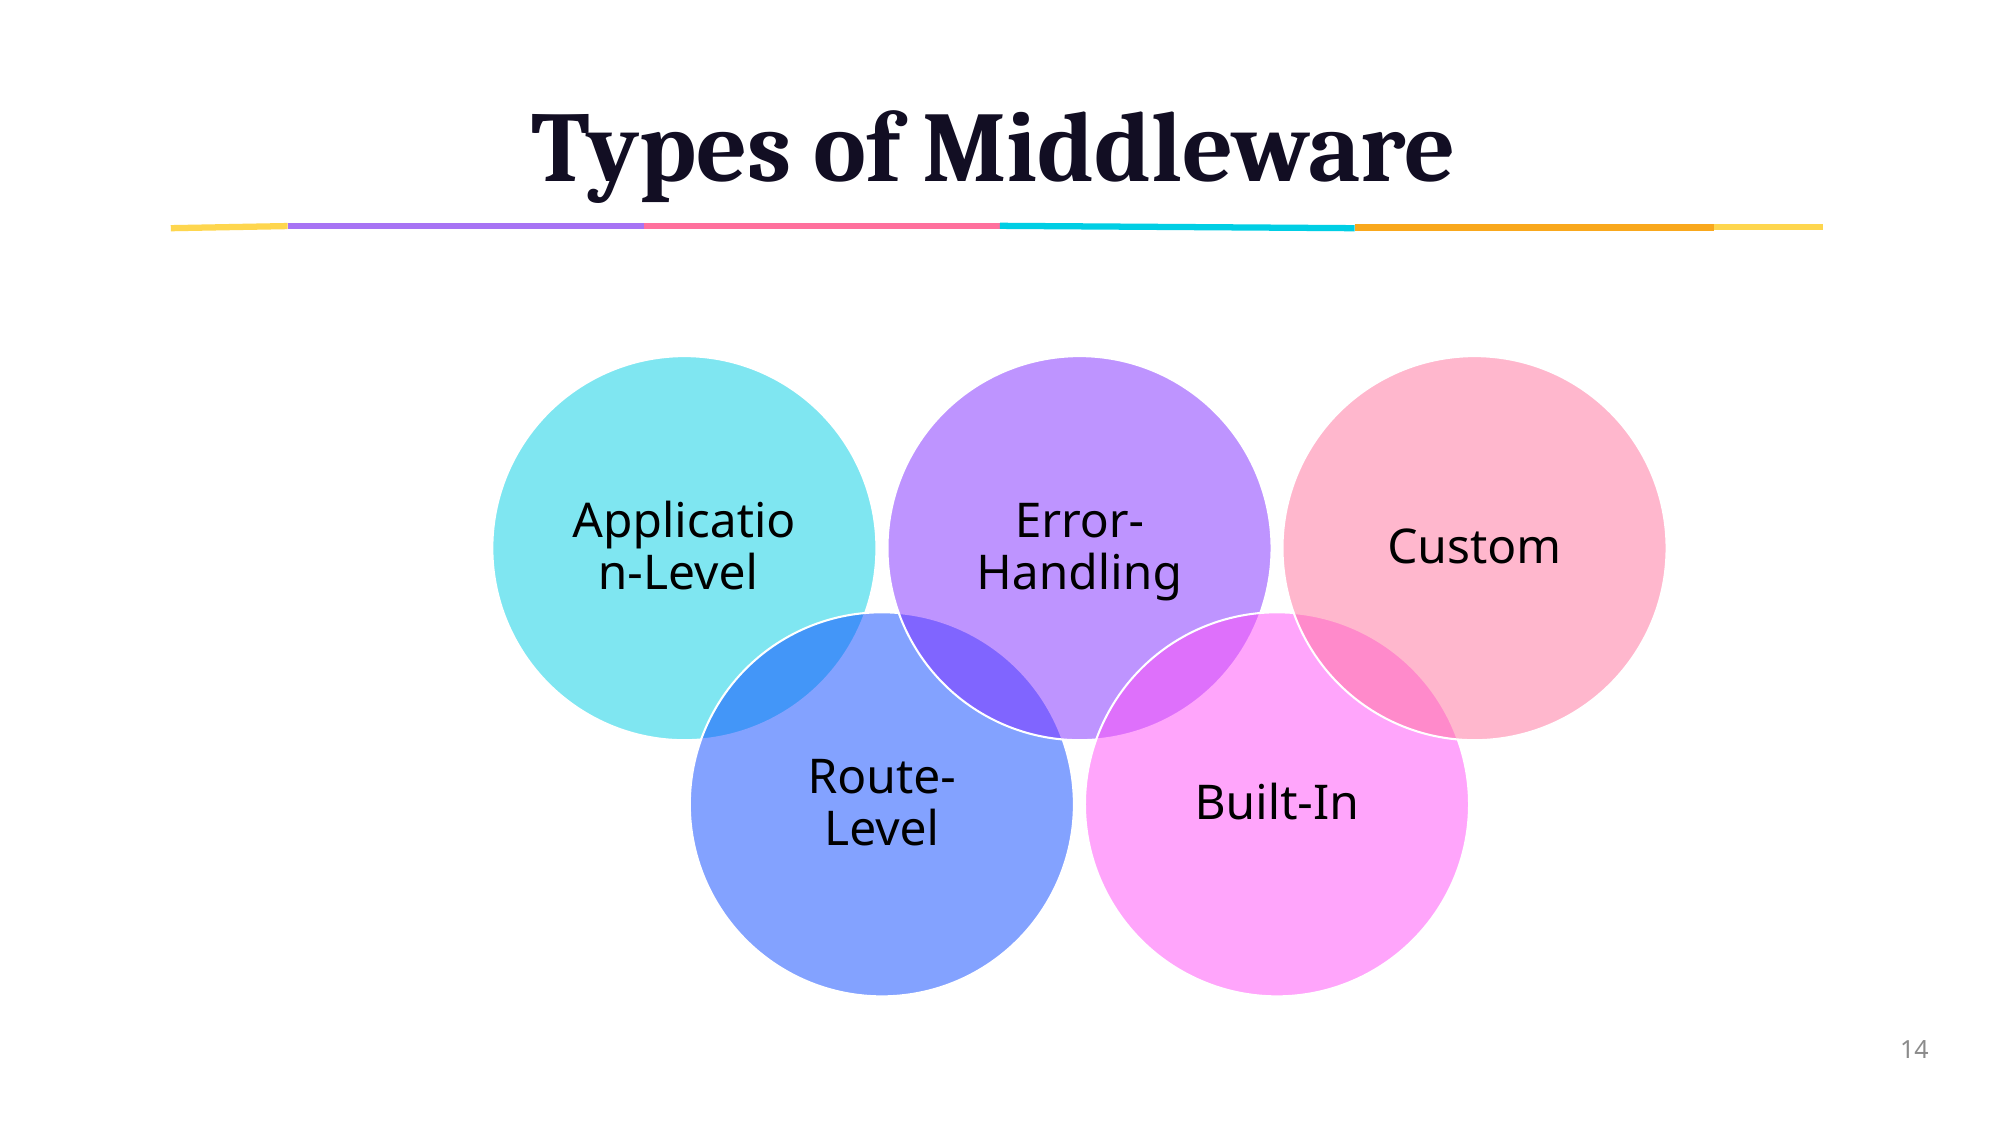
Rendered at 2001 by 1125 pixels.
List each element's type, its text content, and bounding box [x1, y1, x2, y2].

title Types of Middleware [106, 75, 1882, 209]
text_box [492, 345, 1667, 1007]
slide_number 14 [1881, 1022, 1944, 1080]
